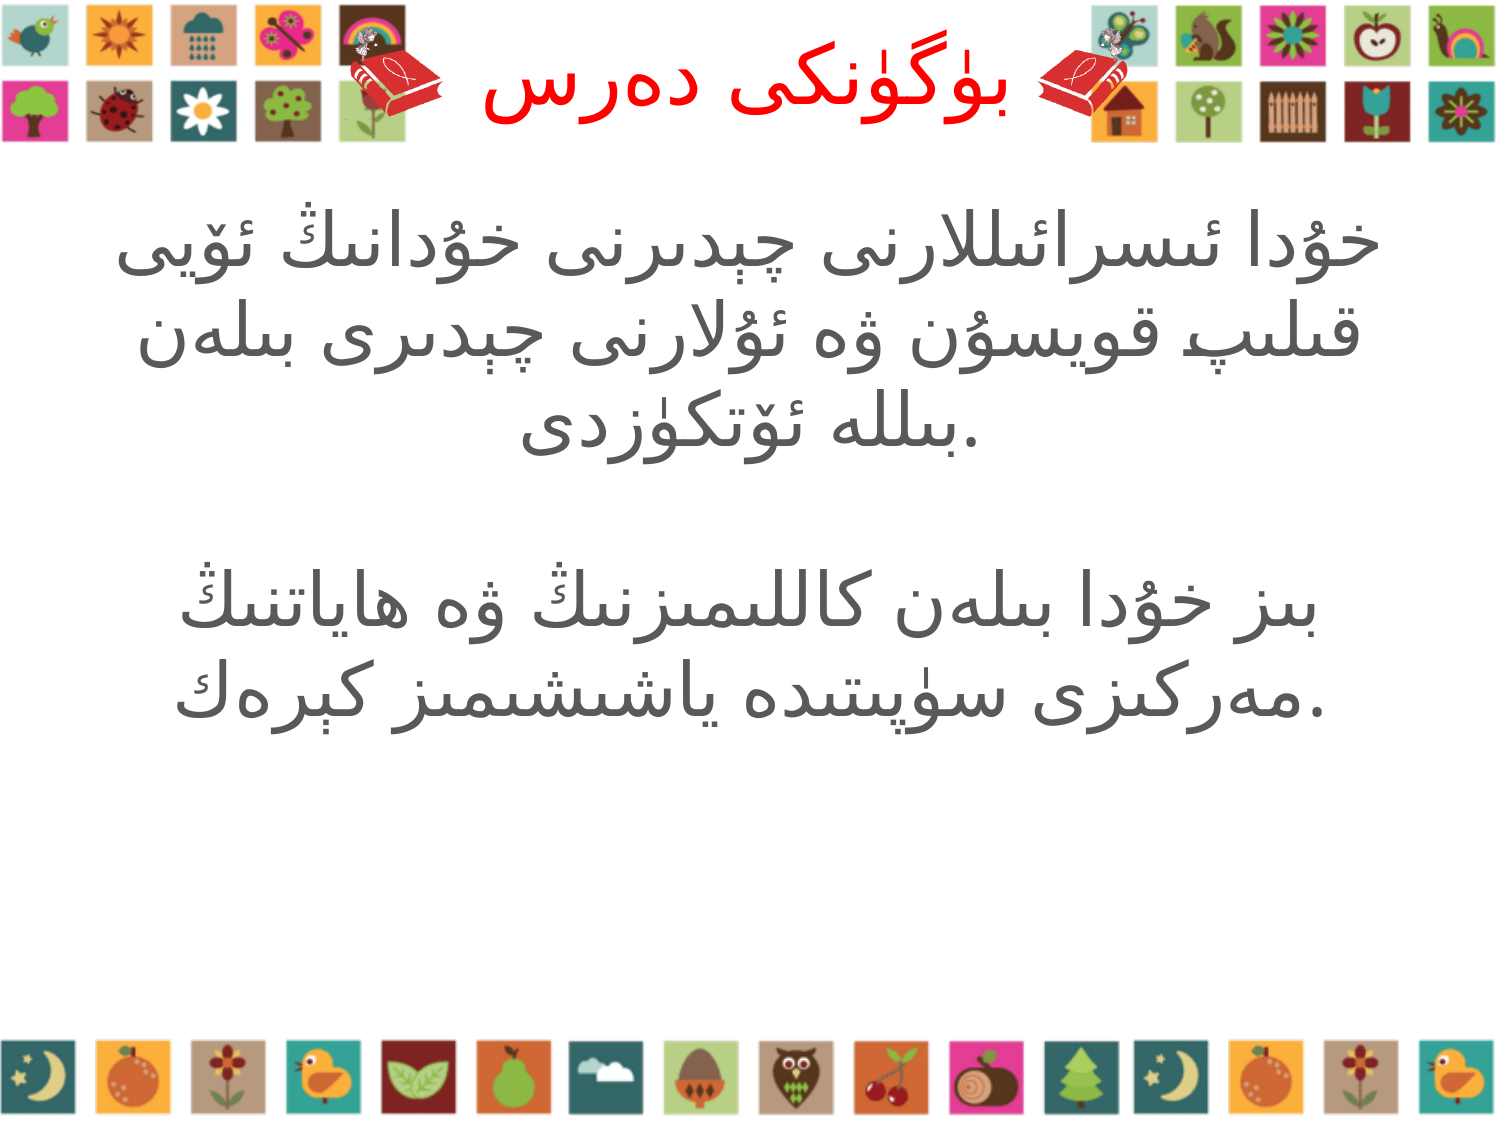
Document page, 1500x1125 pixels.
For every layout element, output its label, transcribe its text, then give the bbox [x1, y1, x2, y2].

picture [1005, 3, 1500, 150]
text_box بۈگۈنكى دەرس [425, 13, 1077, 129]
picture [0, 3, 475, 150]
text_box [0, 1028, 1500, 1118]
text_box خۇدا ئىسرائىللارنى چېدىرنى خۇدانىڭ ئۆيى قىلىپ قويسۇن ۋە ئۇلارنى چېدىرى بىلەن بىللە ئۆتكۈزدى. بىز خۇدا بىلەن كاللىمىزنىڭ ۋە ھاياتنىڭ مەركىزى سۈپىتىدە ياشىشىمىز كېرەك. [76, 184, 1424, 740]
